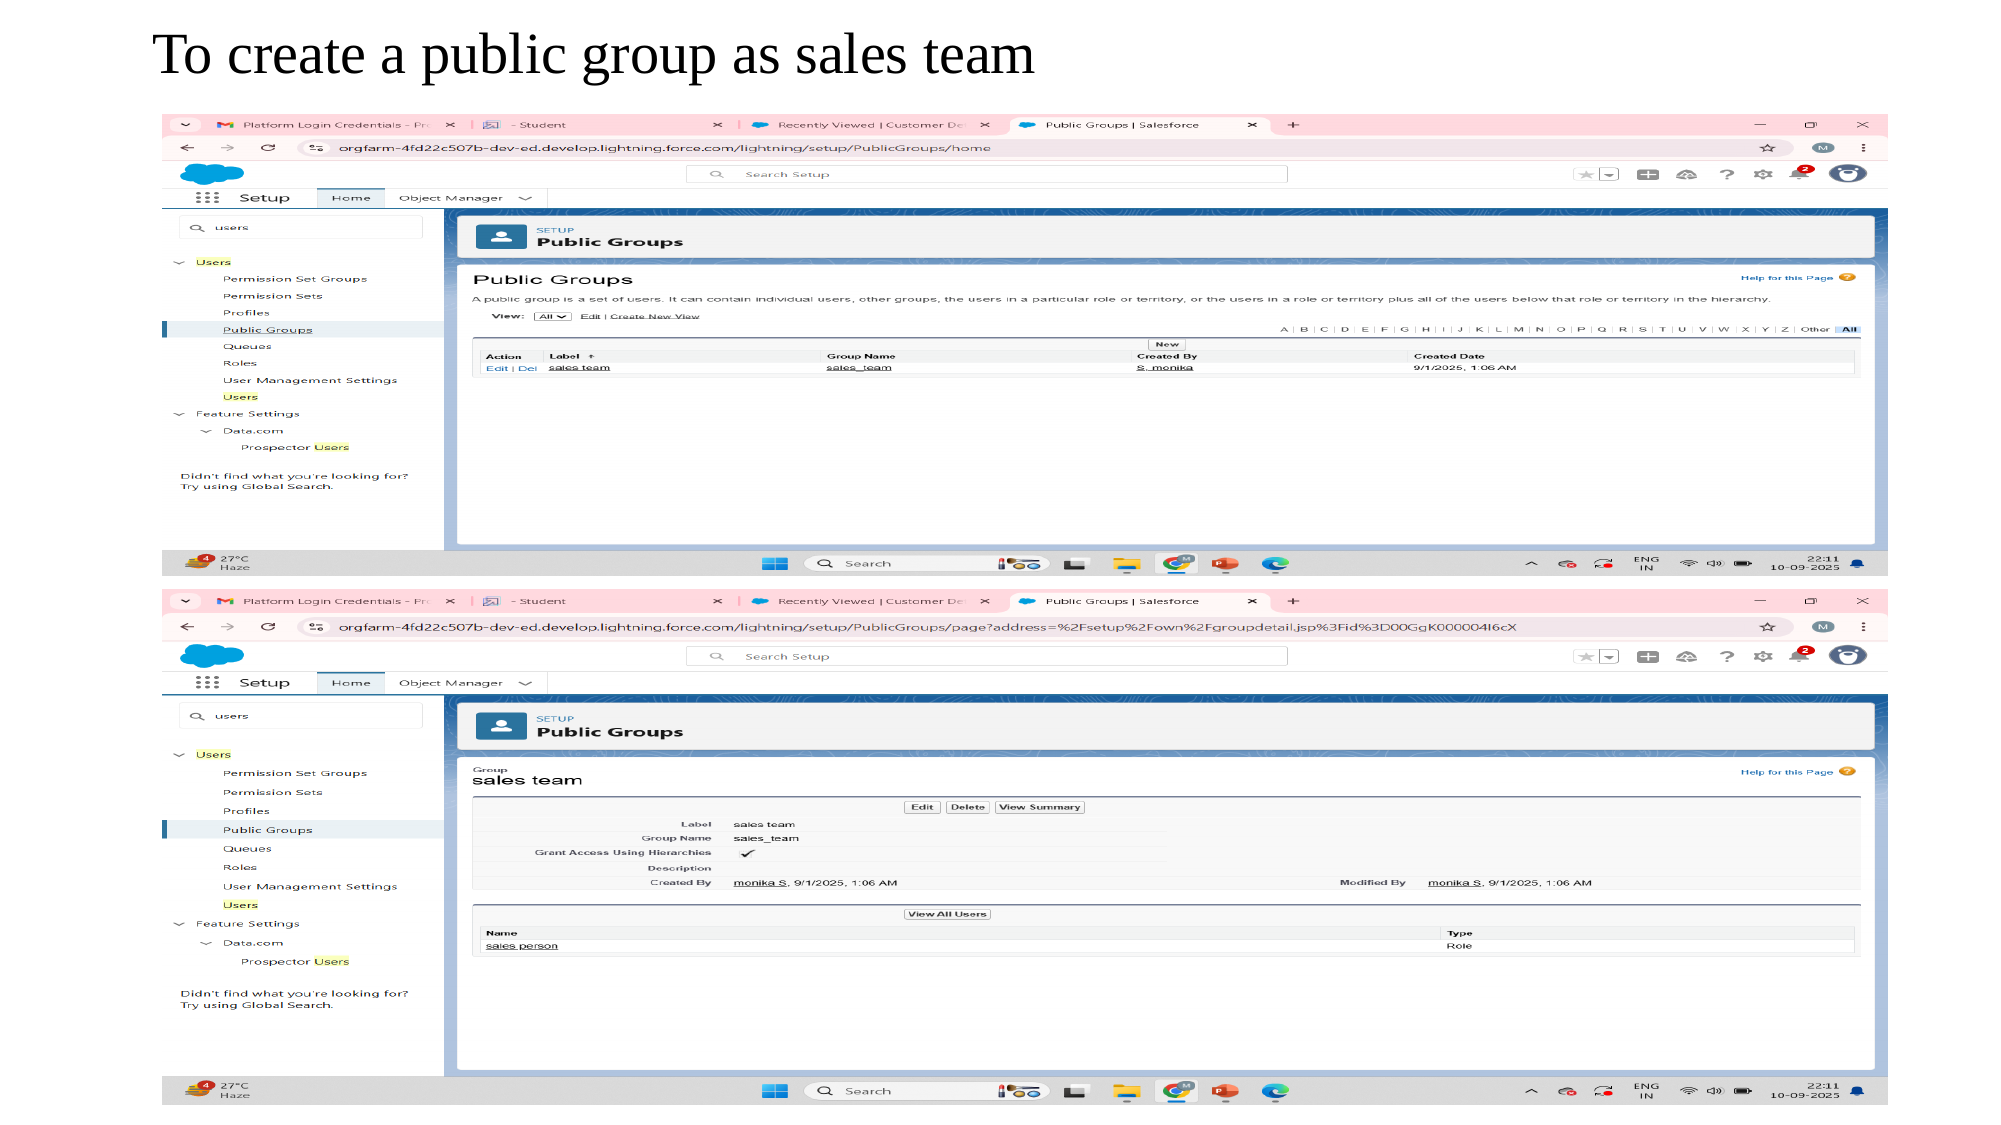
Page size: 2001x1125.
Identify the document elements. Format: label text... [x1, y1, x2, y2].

picture [162, 589, 1888, 1106]
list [162, 114, 1888, 576]
title To create a public group as sales team [137, 0, 1863, 300]
